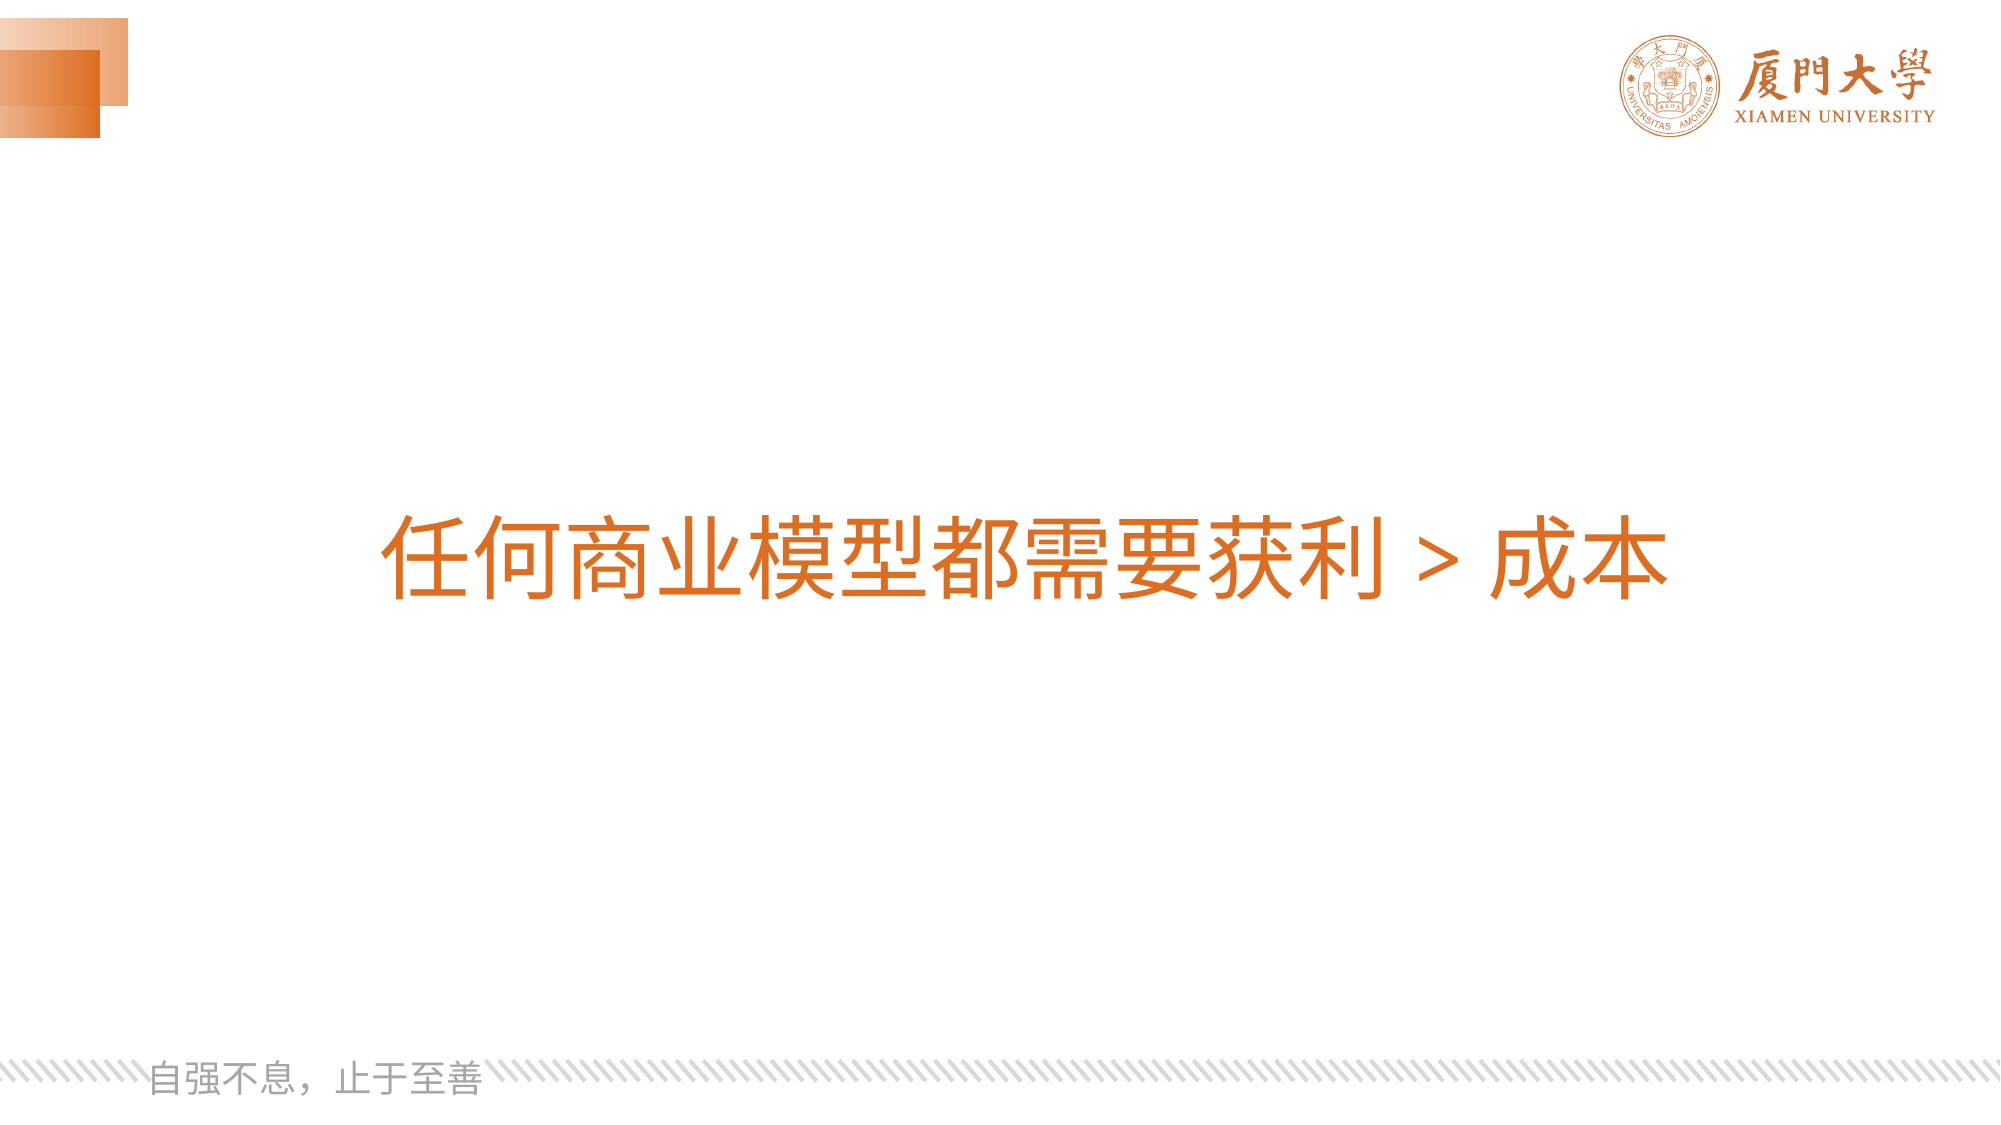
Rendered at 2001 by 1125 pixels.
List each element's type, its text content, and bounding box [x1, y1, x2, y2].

title 任何商业模型都需要获利>成本 [163, 482, 1889, 643]
